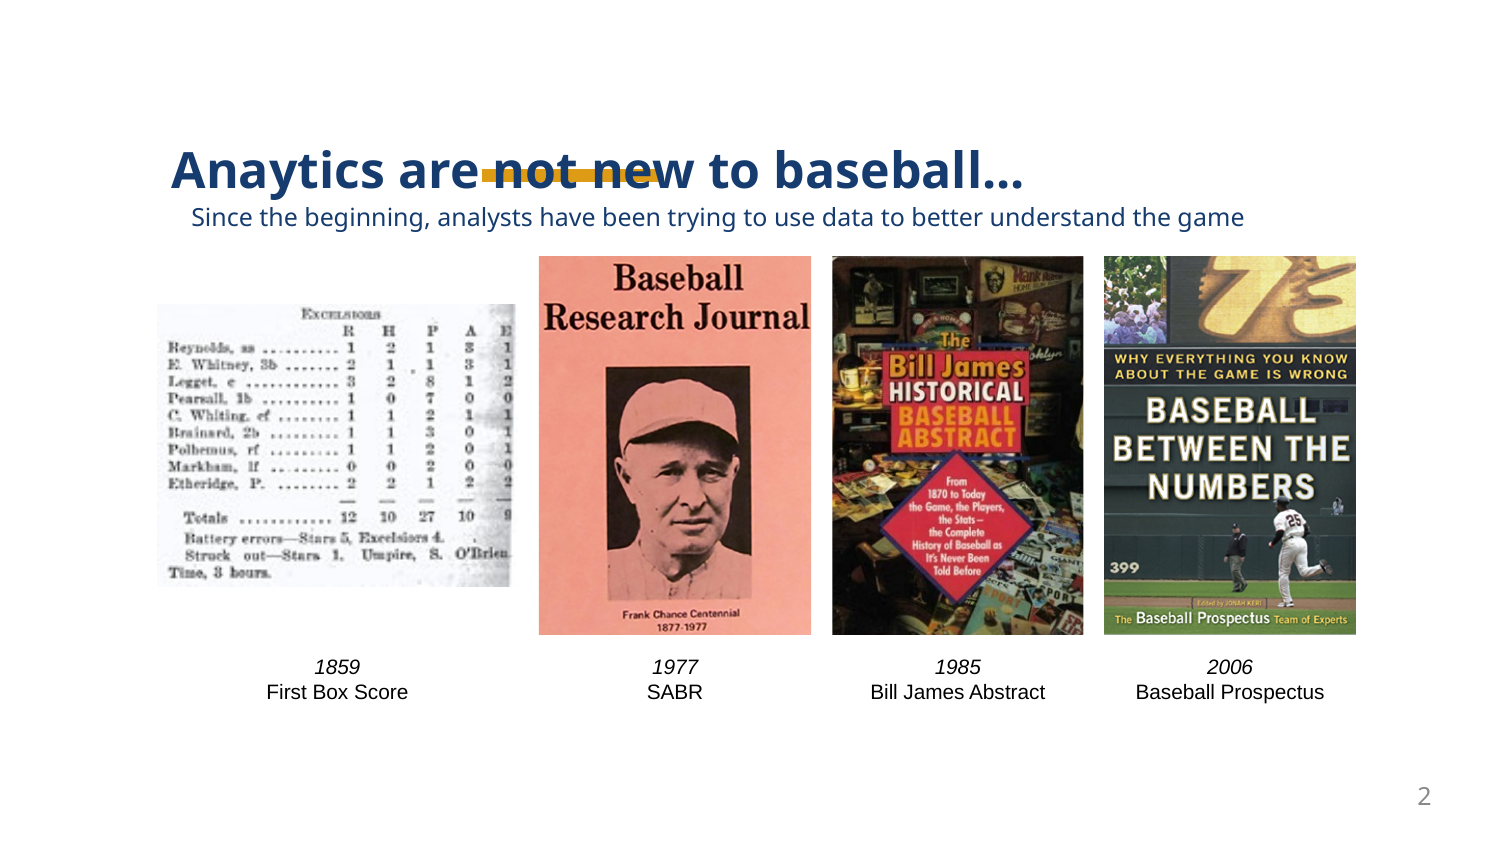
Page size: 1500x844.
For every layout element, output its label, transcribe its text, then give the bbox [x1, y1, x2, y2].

text_box 1859 First Box Score [251, 646, 424, 712]
picture [831, 256, 1084, 635]
text_box 1977 SABR [632, 646, 718, 712]
text_box 2006 Baseball Prospectus [1120, 646, 1340, 712]
title Anaytics are not new to baseball... [156, 31, 1324, 214]
text_box 1985 Bill James Abstract [855, 646, 1061, 712]
picture [156, 304, 519, 587]
slide_number 2 [1402, 764, 1493, 830]
picture [1104, 256, 1356, 635]
picture [538, 256, 812, 635]
text_box Since the beginning, analysts have been trying to use data to better understand the game [176, 183, 1374, 245]
